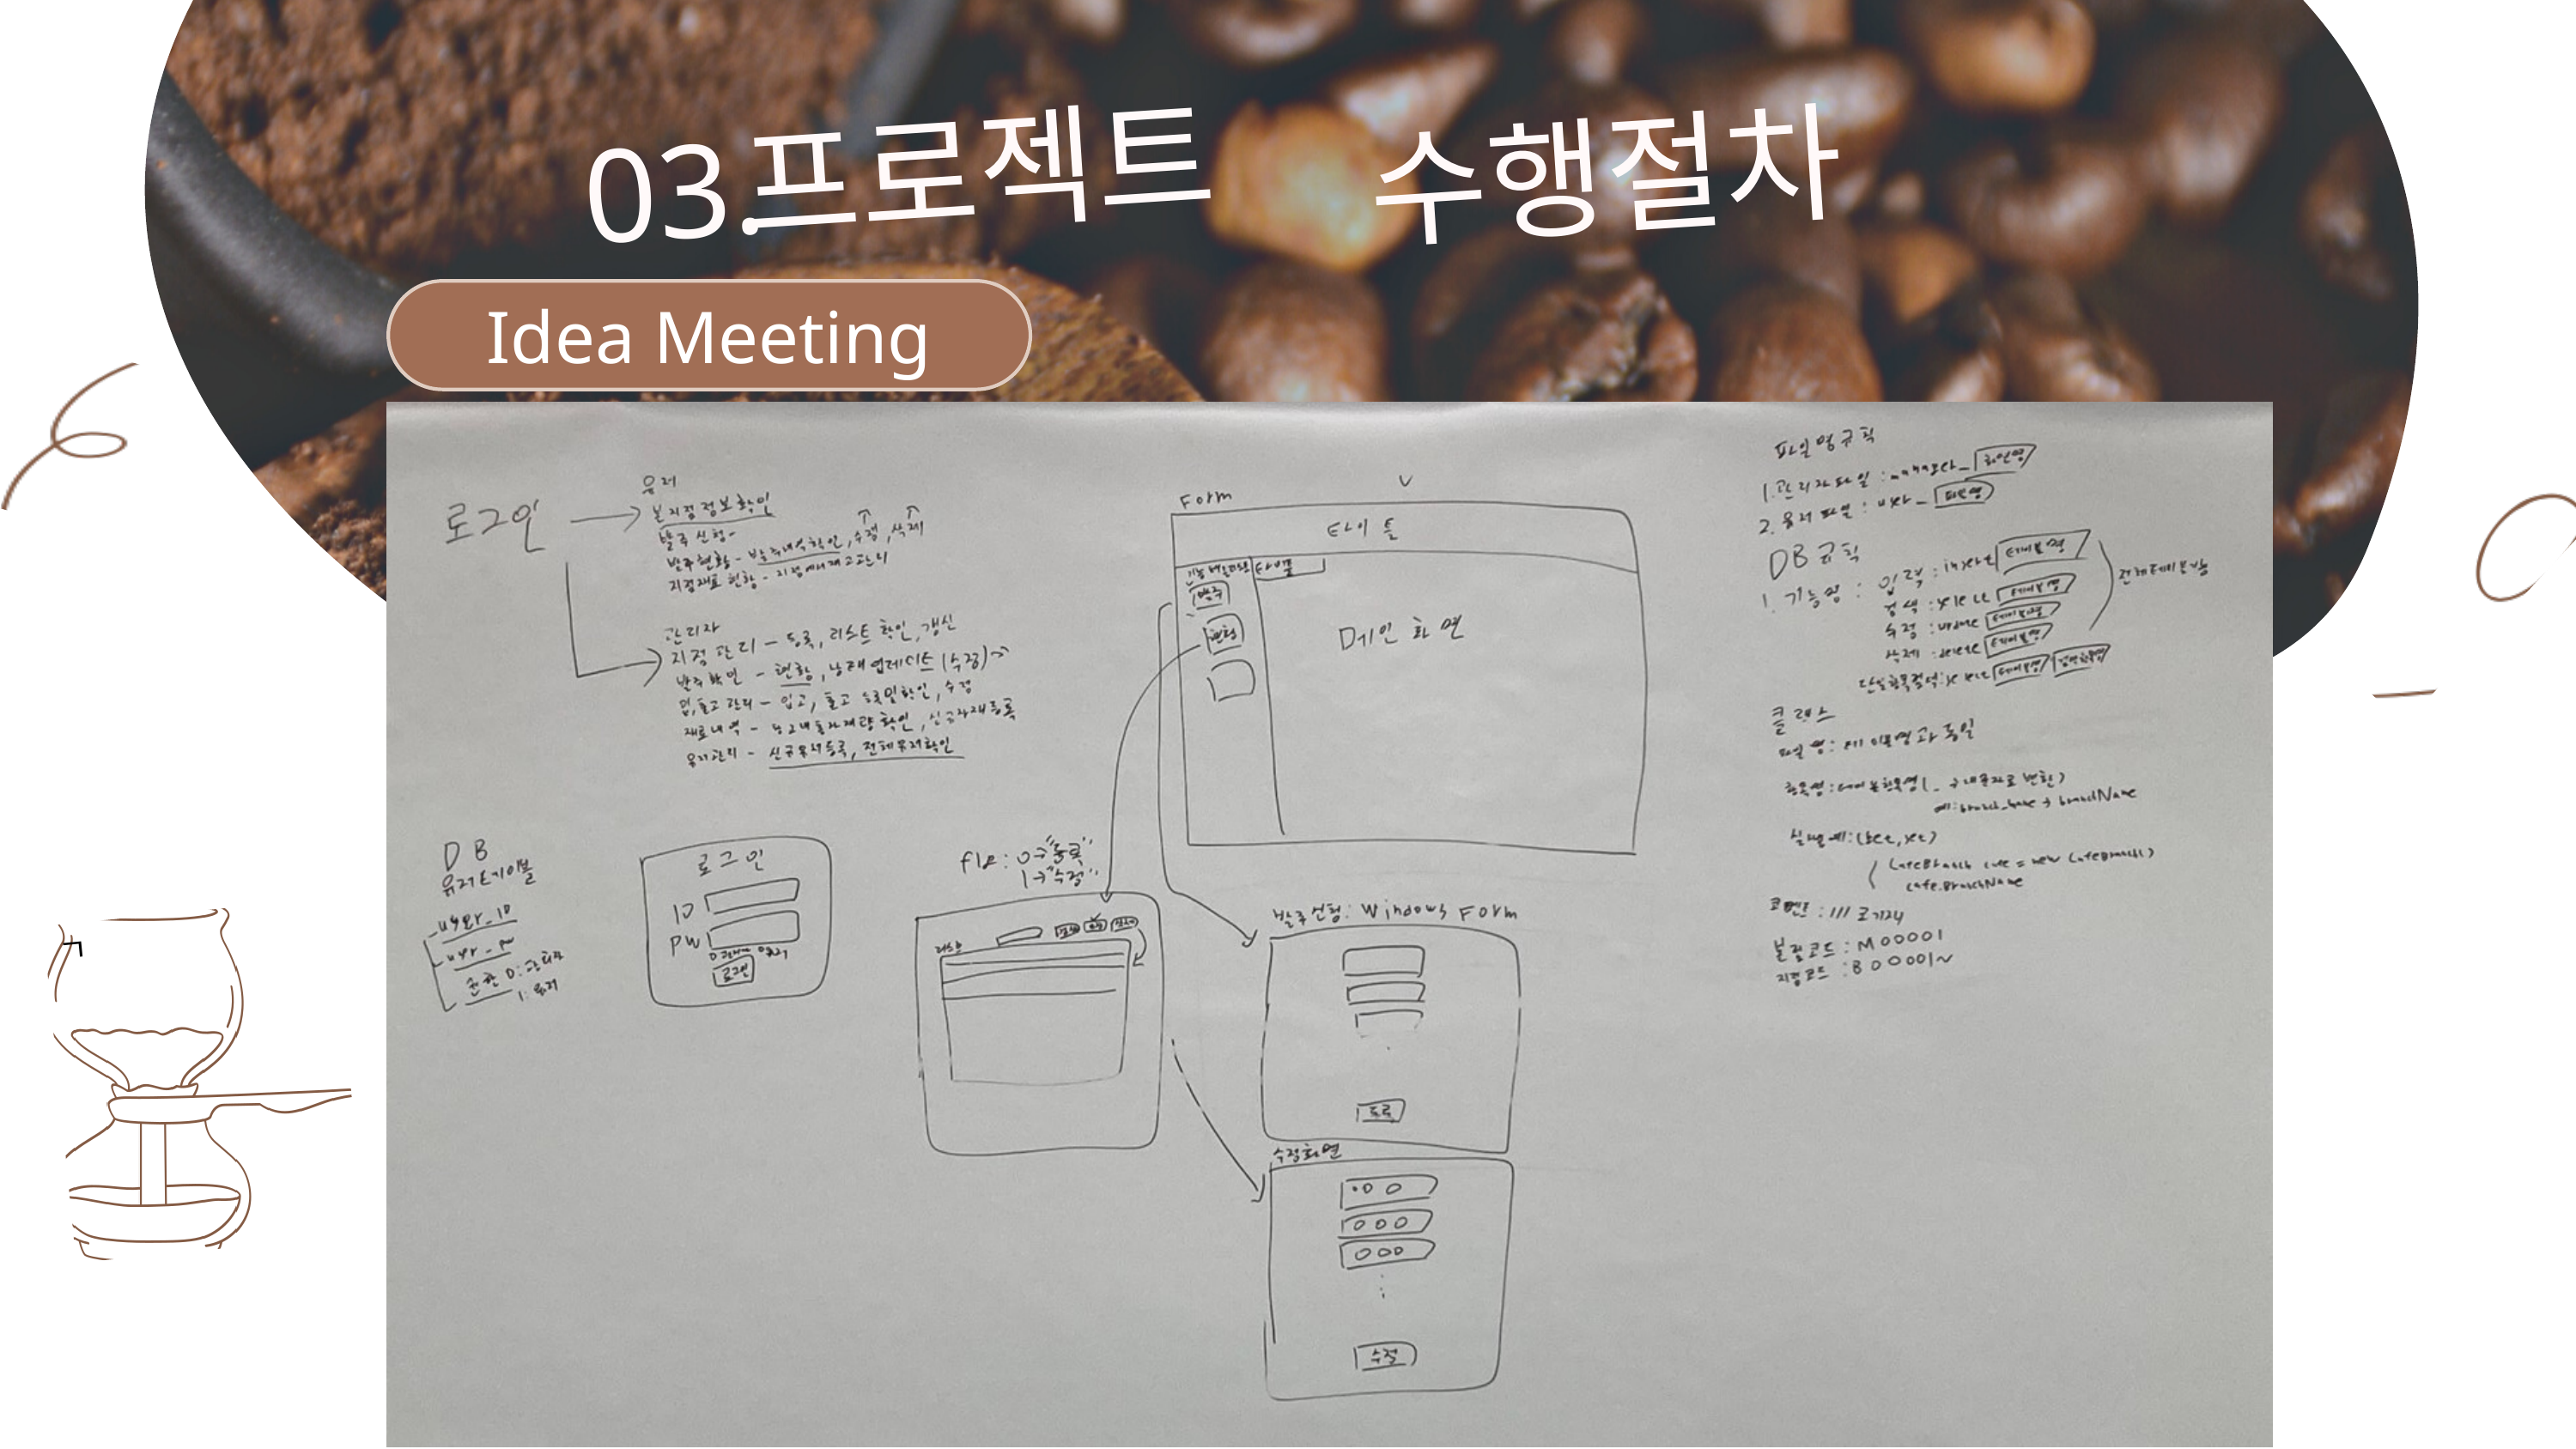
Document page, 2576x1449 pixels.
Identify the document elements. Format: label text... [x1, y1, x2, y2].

text_box ㄱ [53, 1039, 366, 1264]
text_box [0, 0, 2576, 1029]
picture [386, 402, 2273, 1448]
